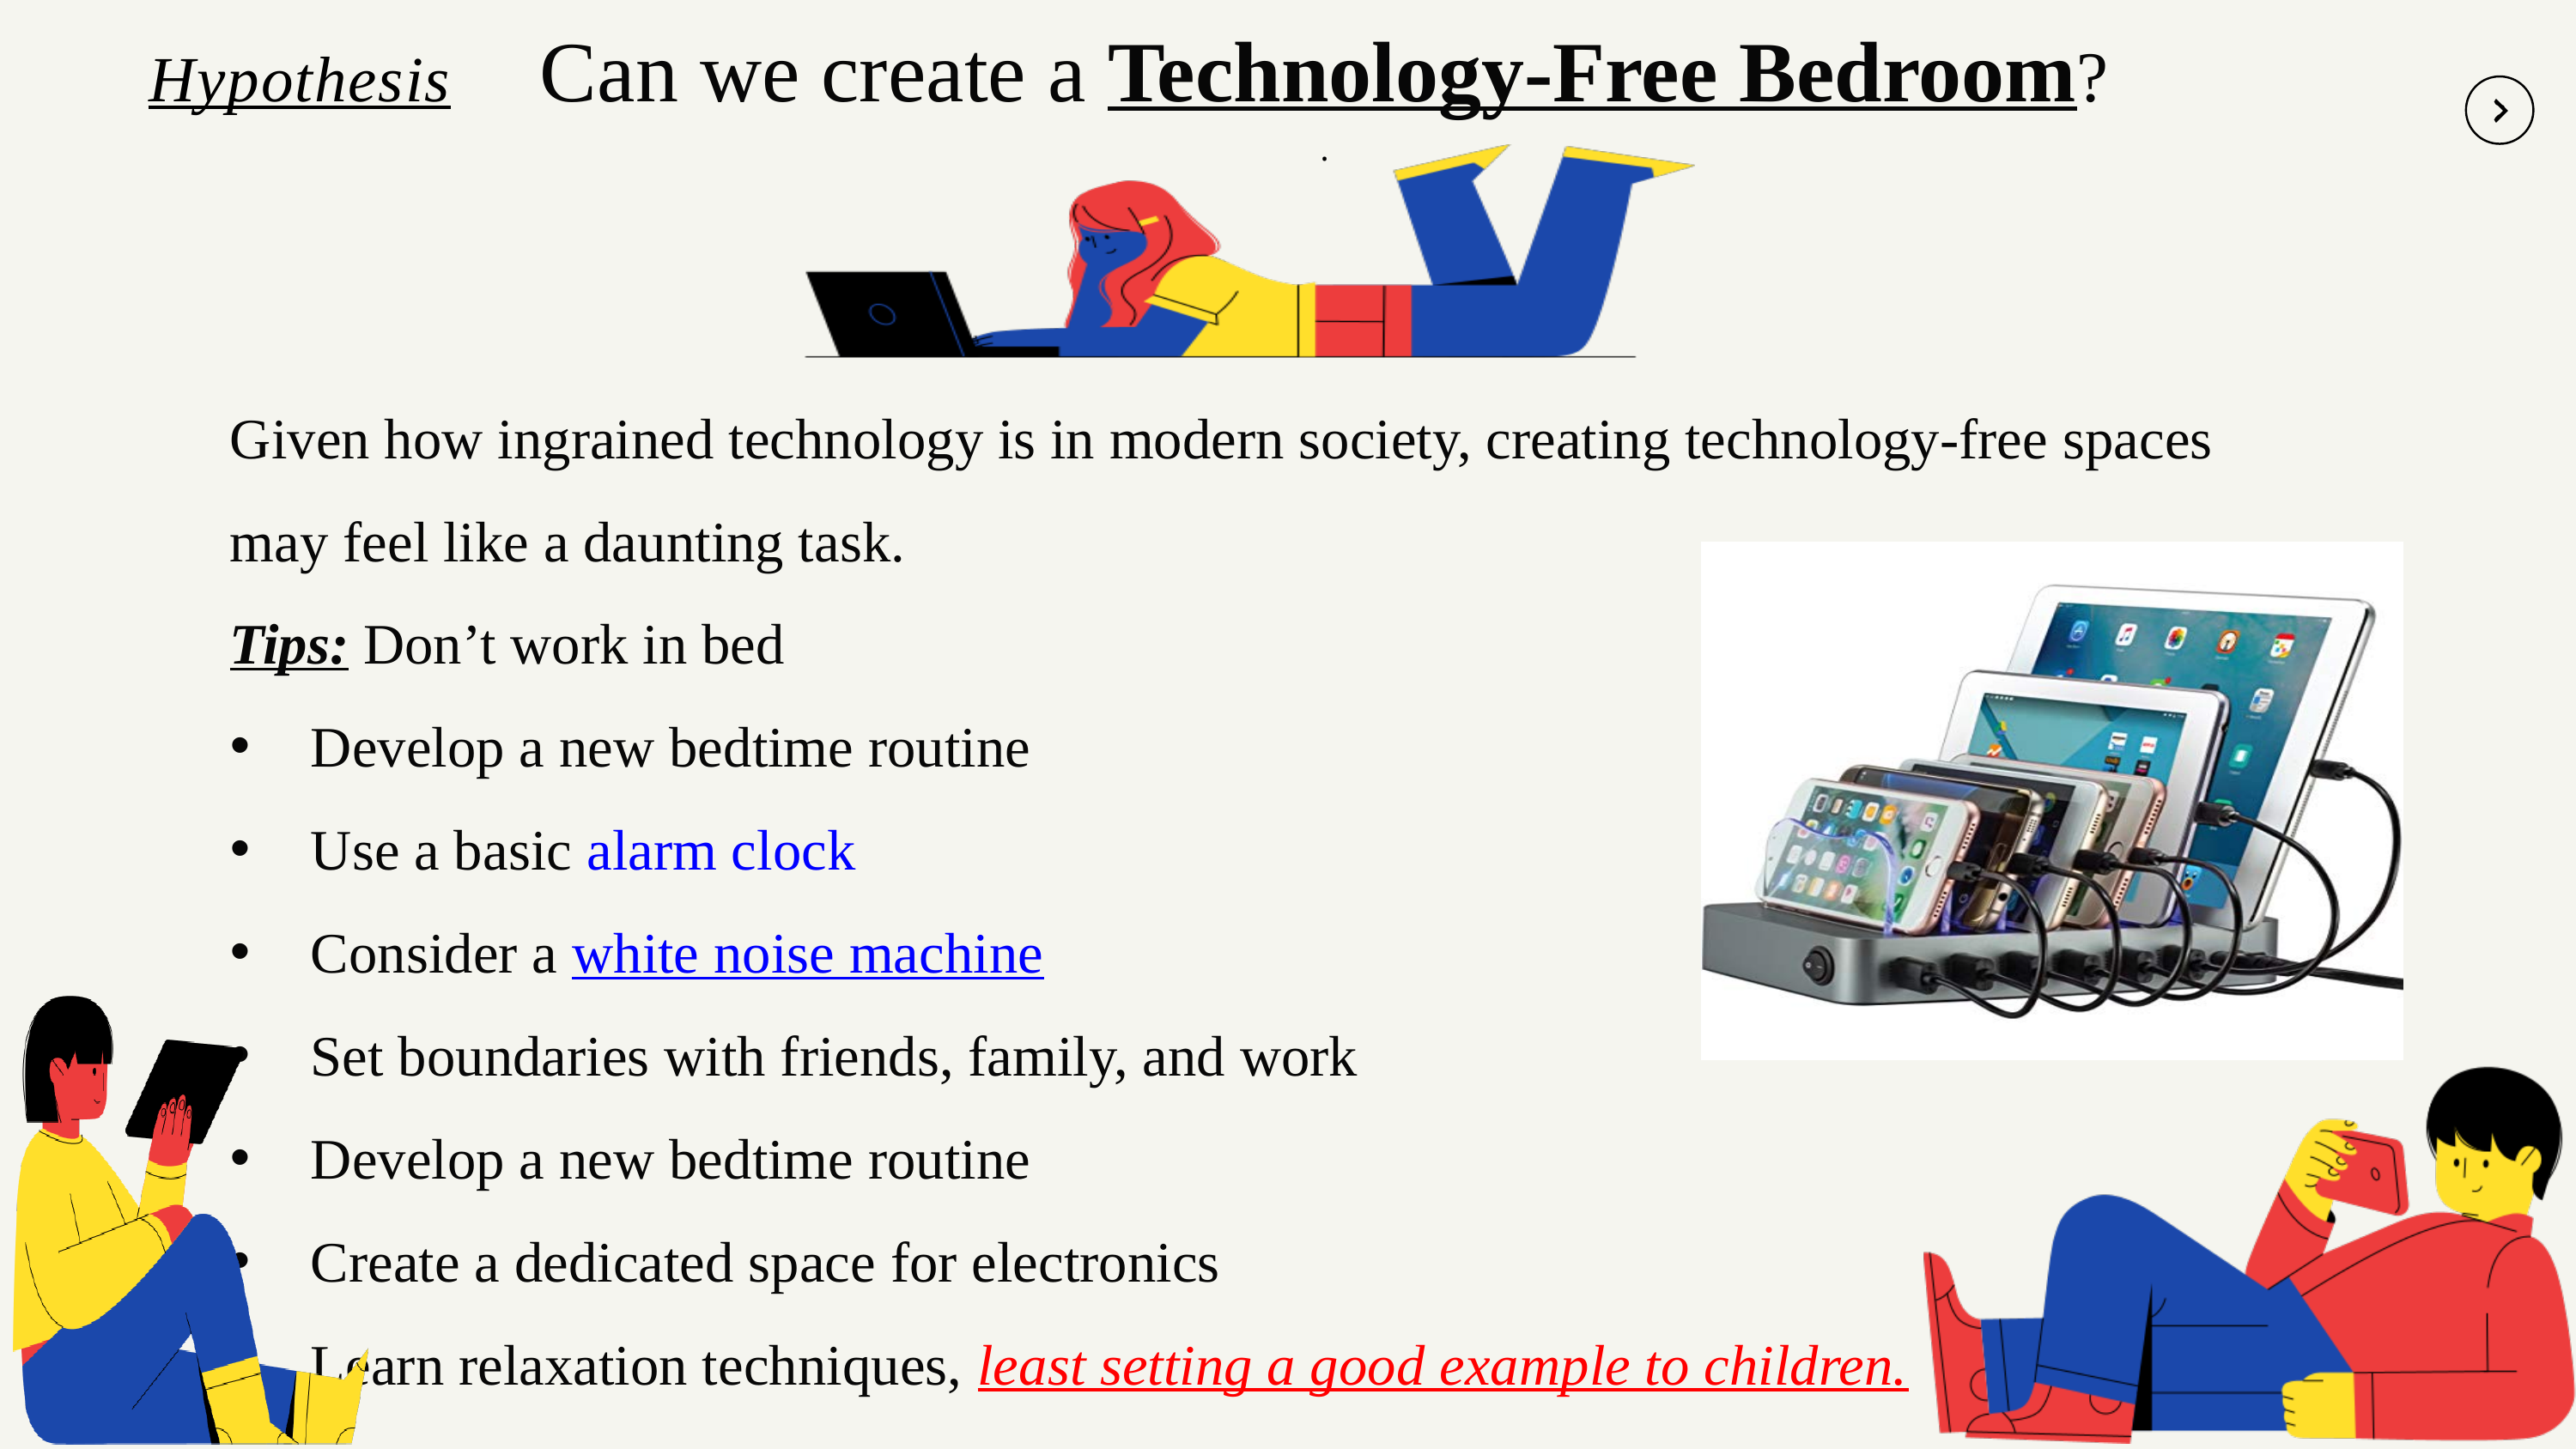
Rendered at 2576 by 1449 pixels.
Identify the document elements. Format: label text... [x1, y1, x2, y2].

picture [13, 996, 368, 1445]
picture [1923, 1062, 2576, 1445]
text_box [2464, 75, 2535, 145]
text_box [148, 57, 2252, 164]
text_box Given how ingrained technology is in modern society, creating technology-free spaces may feel like a daunting task. Tips: Don’t work in bed Develop a new bedtime routine Use a basic alarm clock Consider a white noise machine Set boundaries with friends, family, and work Develop a new bedtime routine Create a dedicated space for electronics Learn relaxation techniques, least setting a good example to children. [229, 367, 2250, 1449]
picture [1701, 541, 2403, 1060]
picture [805, 164, 1697, 367]
